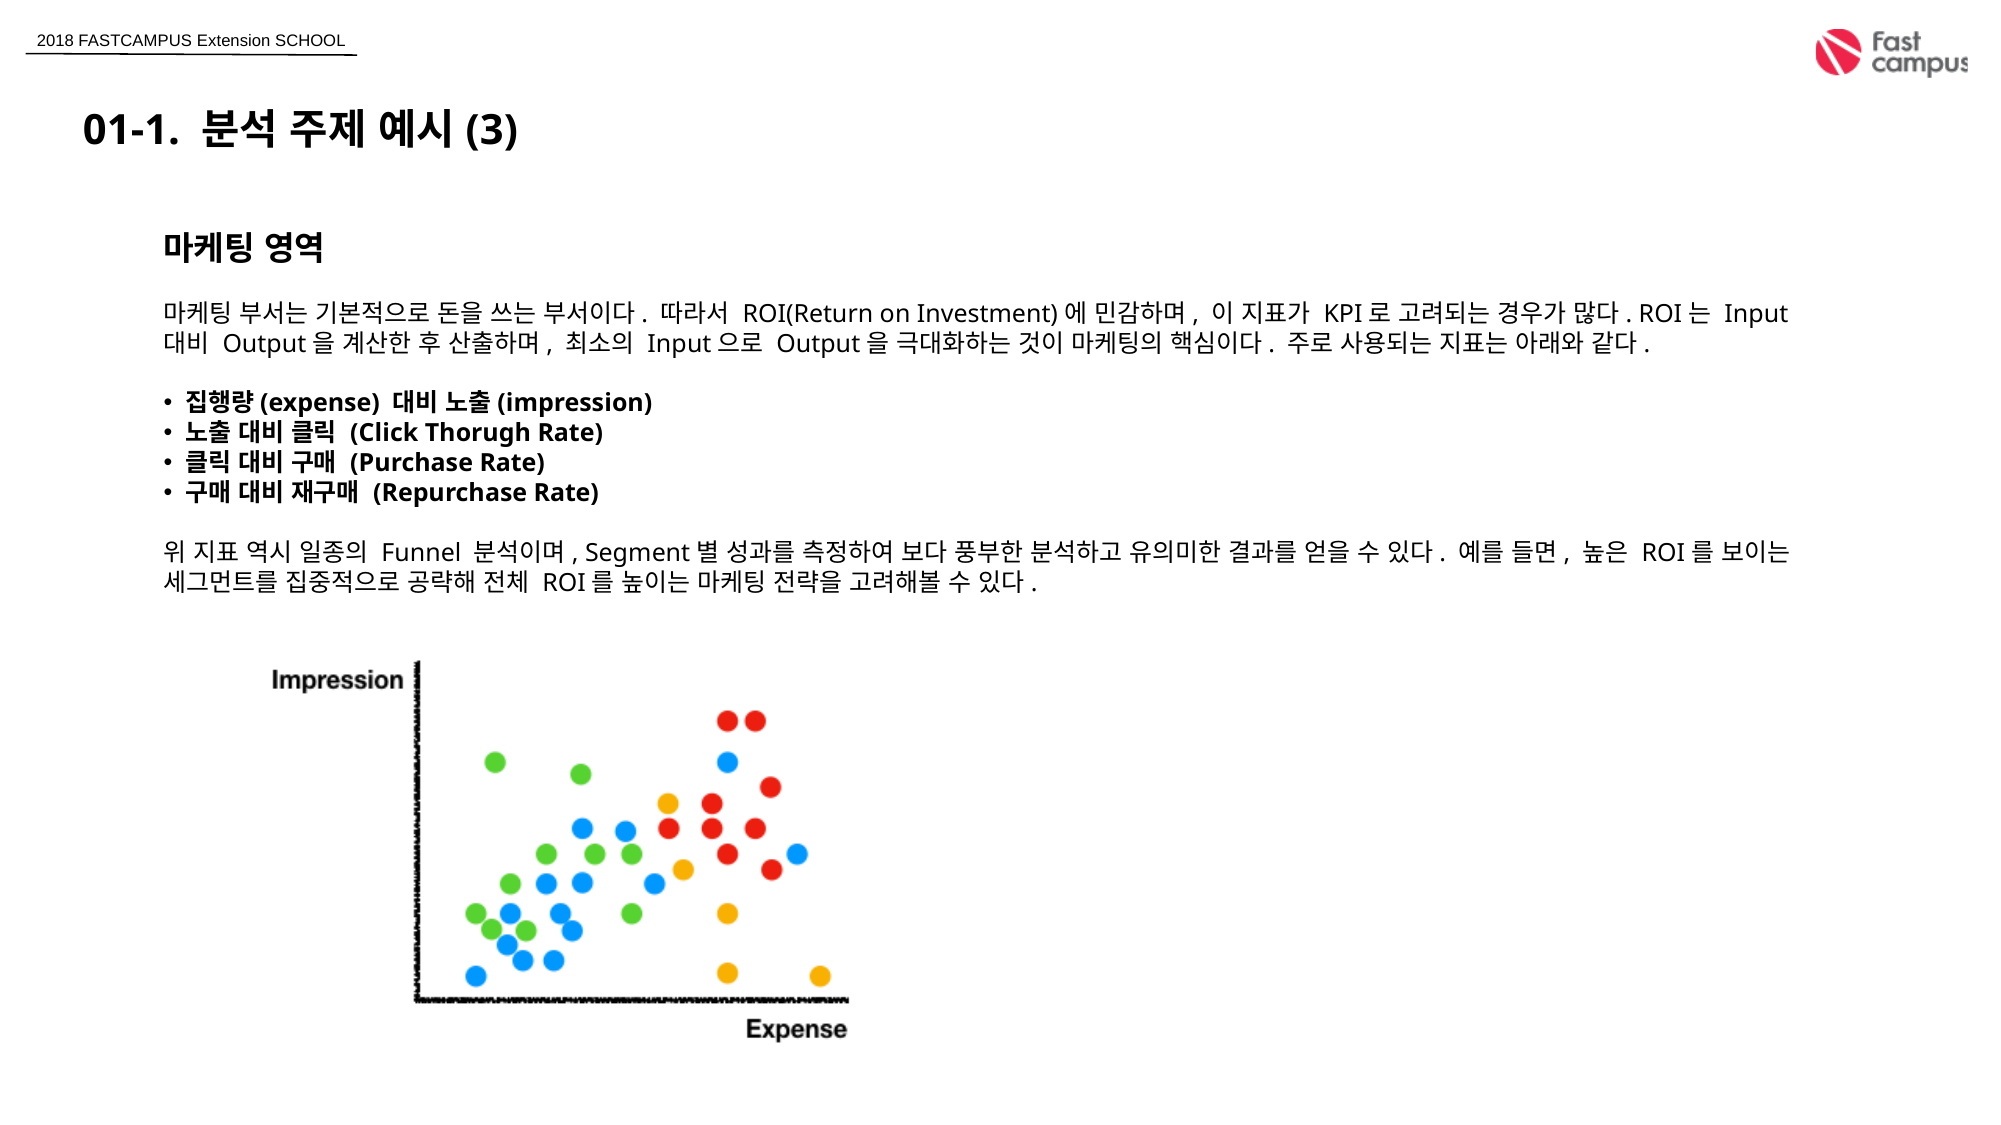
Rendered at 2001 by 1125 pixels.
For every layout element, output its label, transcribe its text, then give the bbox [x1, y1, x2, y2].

picture [242, 631, 918, 1085]
text_box 마케팅 영역 마케팅 부서는 기본적으로 돈을 쓰는 부서이다. 따라서 ROI(Return on Investment)에 민감하며, 이 지표가 KPI로 고려되는 경우가 많다. ROI는 Input 대비 Output을 계산한 후 산출하며, 최소의 Input으로 Output을 극대화하는 것이 마케팅의 핵심이다. 주로 사용되는 지표는 아래와 같다. 집행량(expense) 대비 노출(impression) 노출 대비 클릭 (Click Thorugh Rate) 클릭 대비 구매 (Purchase Rate) 구매 대비 재구매 (Repurchase Rate) 위 지표 역시 일종의 Funnel 분석이며, Segment별 성과를 측정하여 보다 풍부한 분석하고 유의미한 결과를 얻을 수 있다. 예를 들면, 높은 ROI를 보이는 세그먼트를 집중적으로 공략해 전체 ROI를 높이는 마케팅 전략을 고려해볼 수 있다. [148, 219, 1844, 604]
text_box 01-1. 분석 주제 예시(3) [68, 95, 1198, 261]
